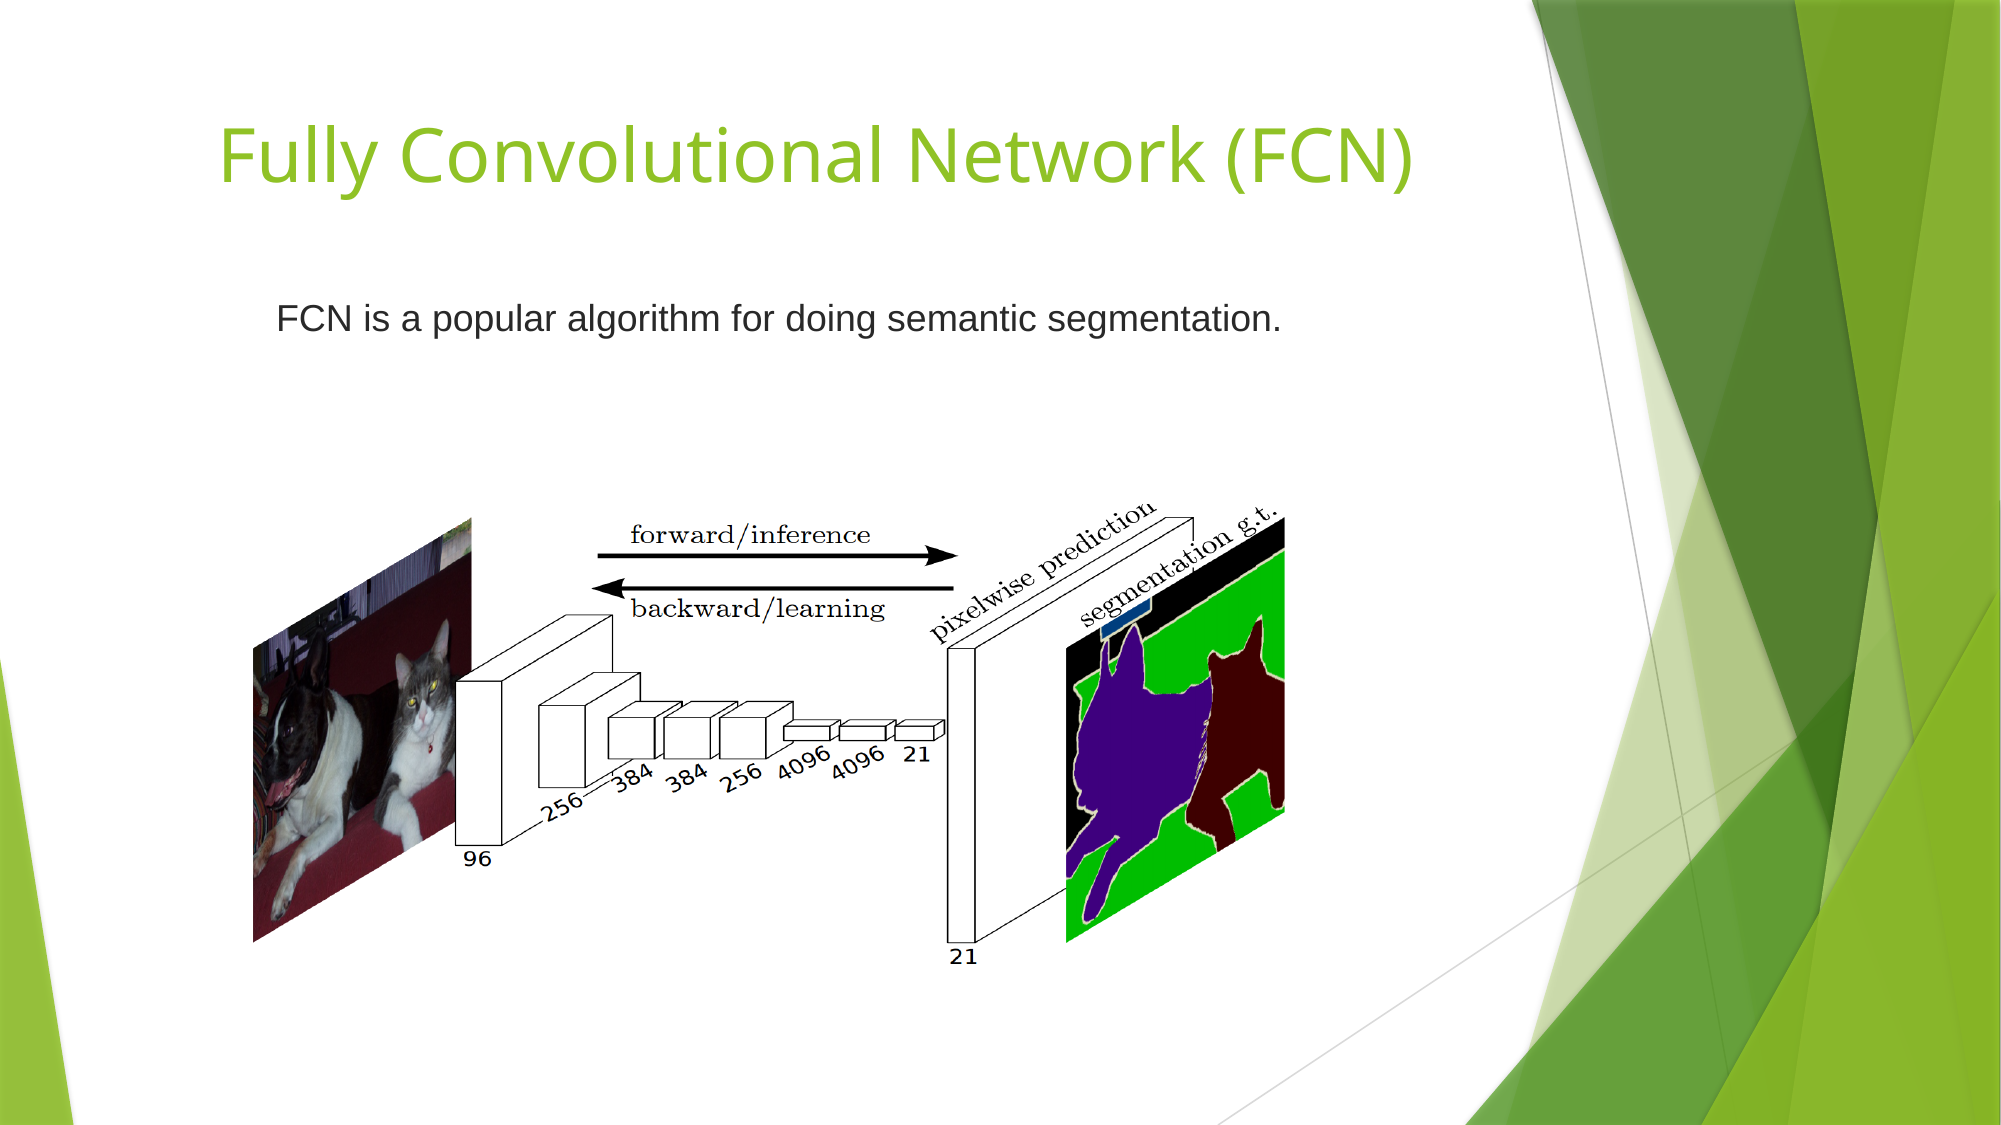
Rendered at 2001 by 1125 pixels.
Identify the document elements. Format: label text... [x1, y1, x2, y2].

picture [222, 504, 1303, 975]
list FCN is a popular algorithm for doing semantic segmentation. [261, 286, 1315, 374]
title Fully Convolutional Network (FCN) [111, 99, 1522, 214]
